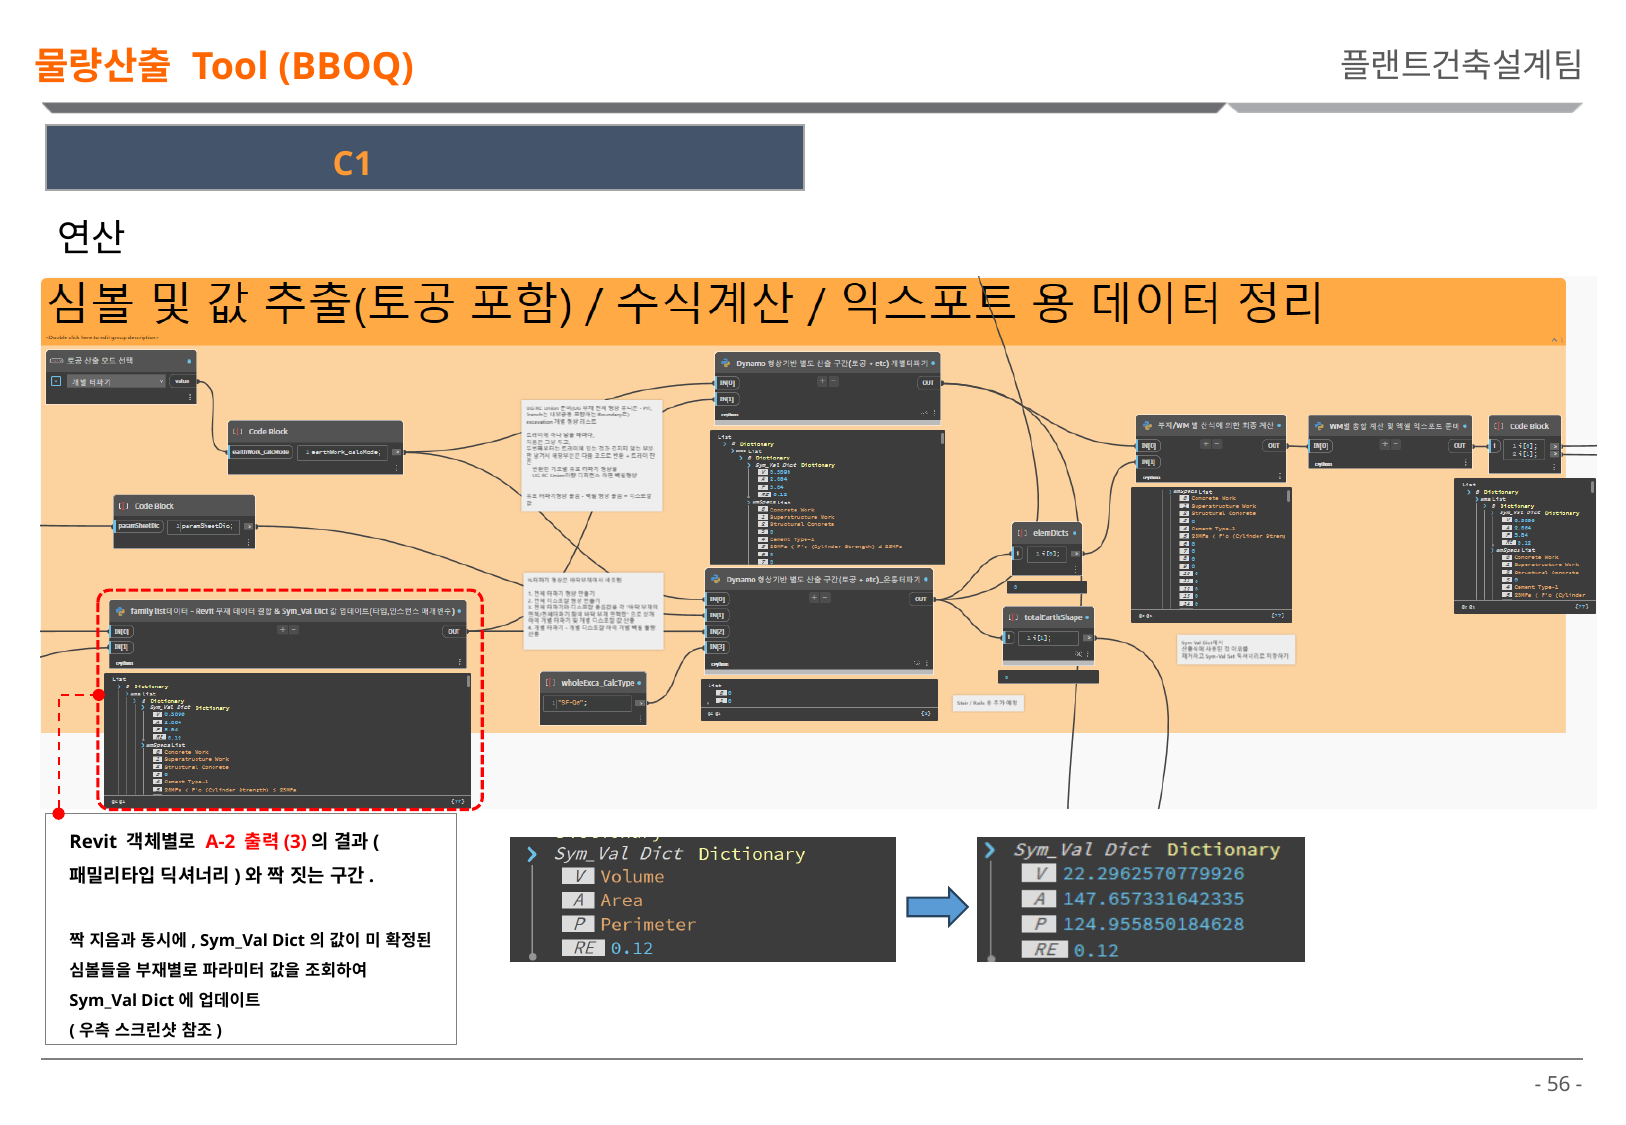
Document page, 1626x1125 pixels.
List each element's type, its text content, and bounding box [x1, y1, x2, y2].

text_box 플랜트건축설계팀 [1339, 43, 1584, 84]
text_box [510, 837, 1305, 962]
picture [40, 276, 1597, 809]
text_box 물량산출 Tool (BBOQ) [19, 34, 429, 95]
text_box [52, 809, 65, 820]
picture [42, 102, 1583, 114]
text_box Revit 객체별로 A-2 출력(3)의 결과(패밀리타입 딕셔너리)와 짝 짓는 구간. 짝 지음과 동시에, Sym_Val Dict의 값이 미 확정된 심볼들을 부재별로 파라미터 값을 조회하여 Sym_Val Dict에 업데이트 (우측 스크린샷 참조) [45, 812, 457, 1046]
text_box 1. Code details : C1 [45, 124, 805, 191]
text_box 연산 [42, 206, 141, 266]
